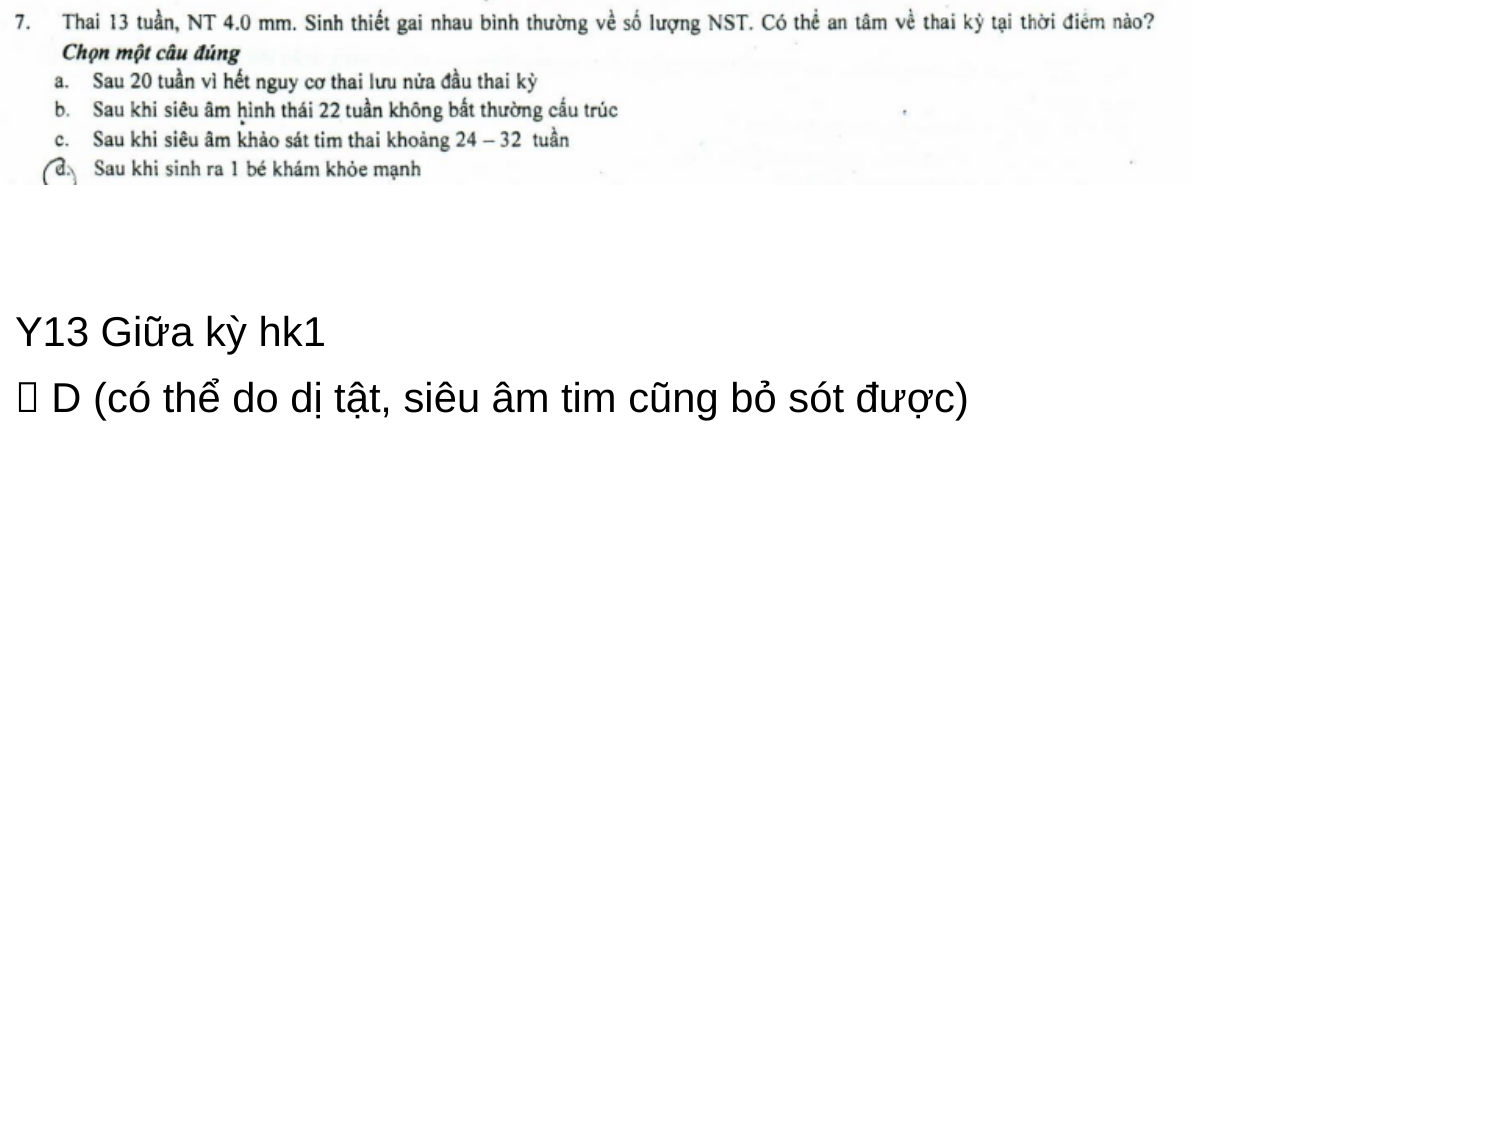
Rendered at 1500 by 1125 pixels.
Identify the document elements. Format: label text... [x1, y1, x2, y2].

picture [0, 0, 1193, 185]
subtitle Y13 Giữa kỳ hk1  D (có thể do dị tật, siêu âm tim cũng bỏ sót được) [0, 302, 1500, 1101]
